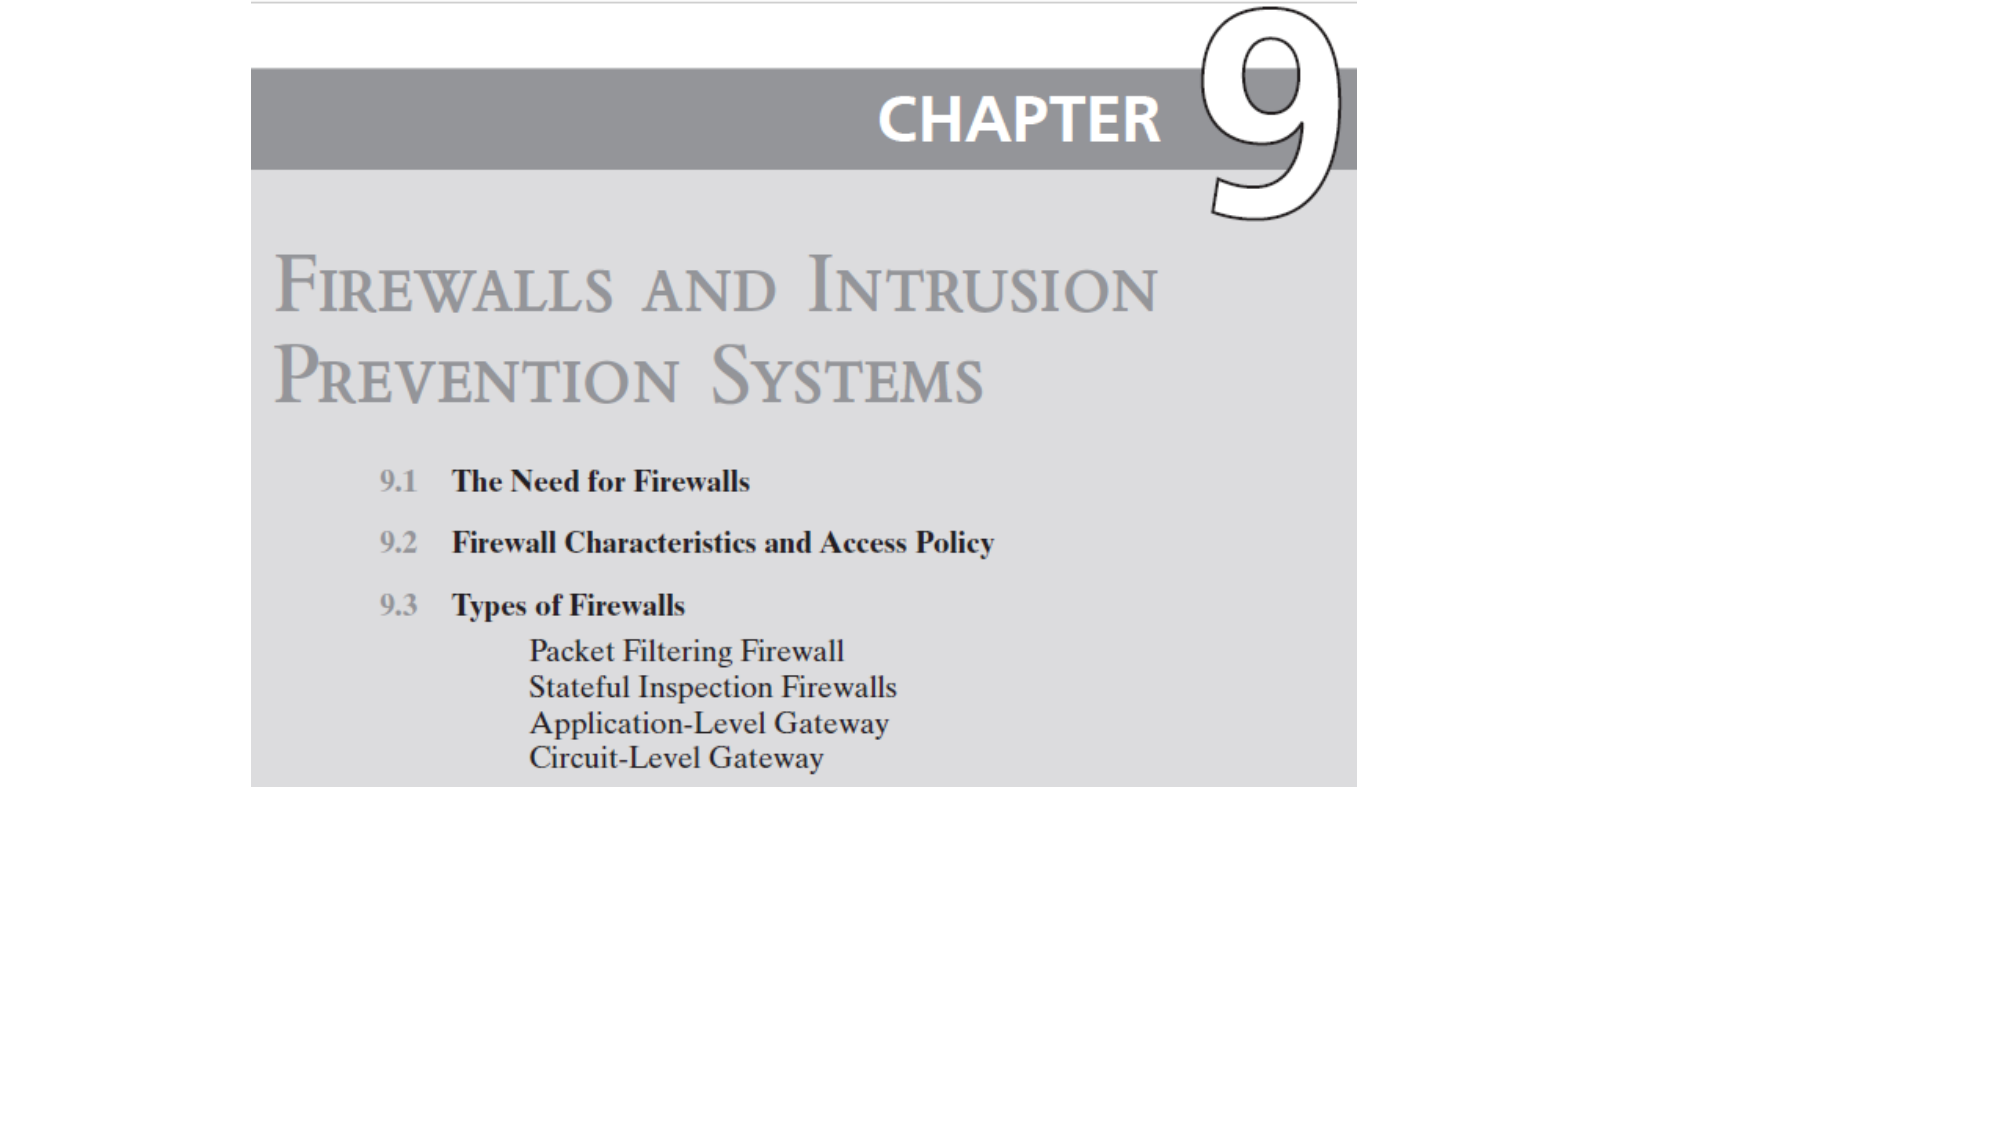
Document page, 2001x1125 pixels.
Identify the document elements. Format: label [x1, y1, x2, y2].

picture [251, 0, 1357, 787]
